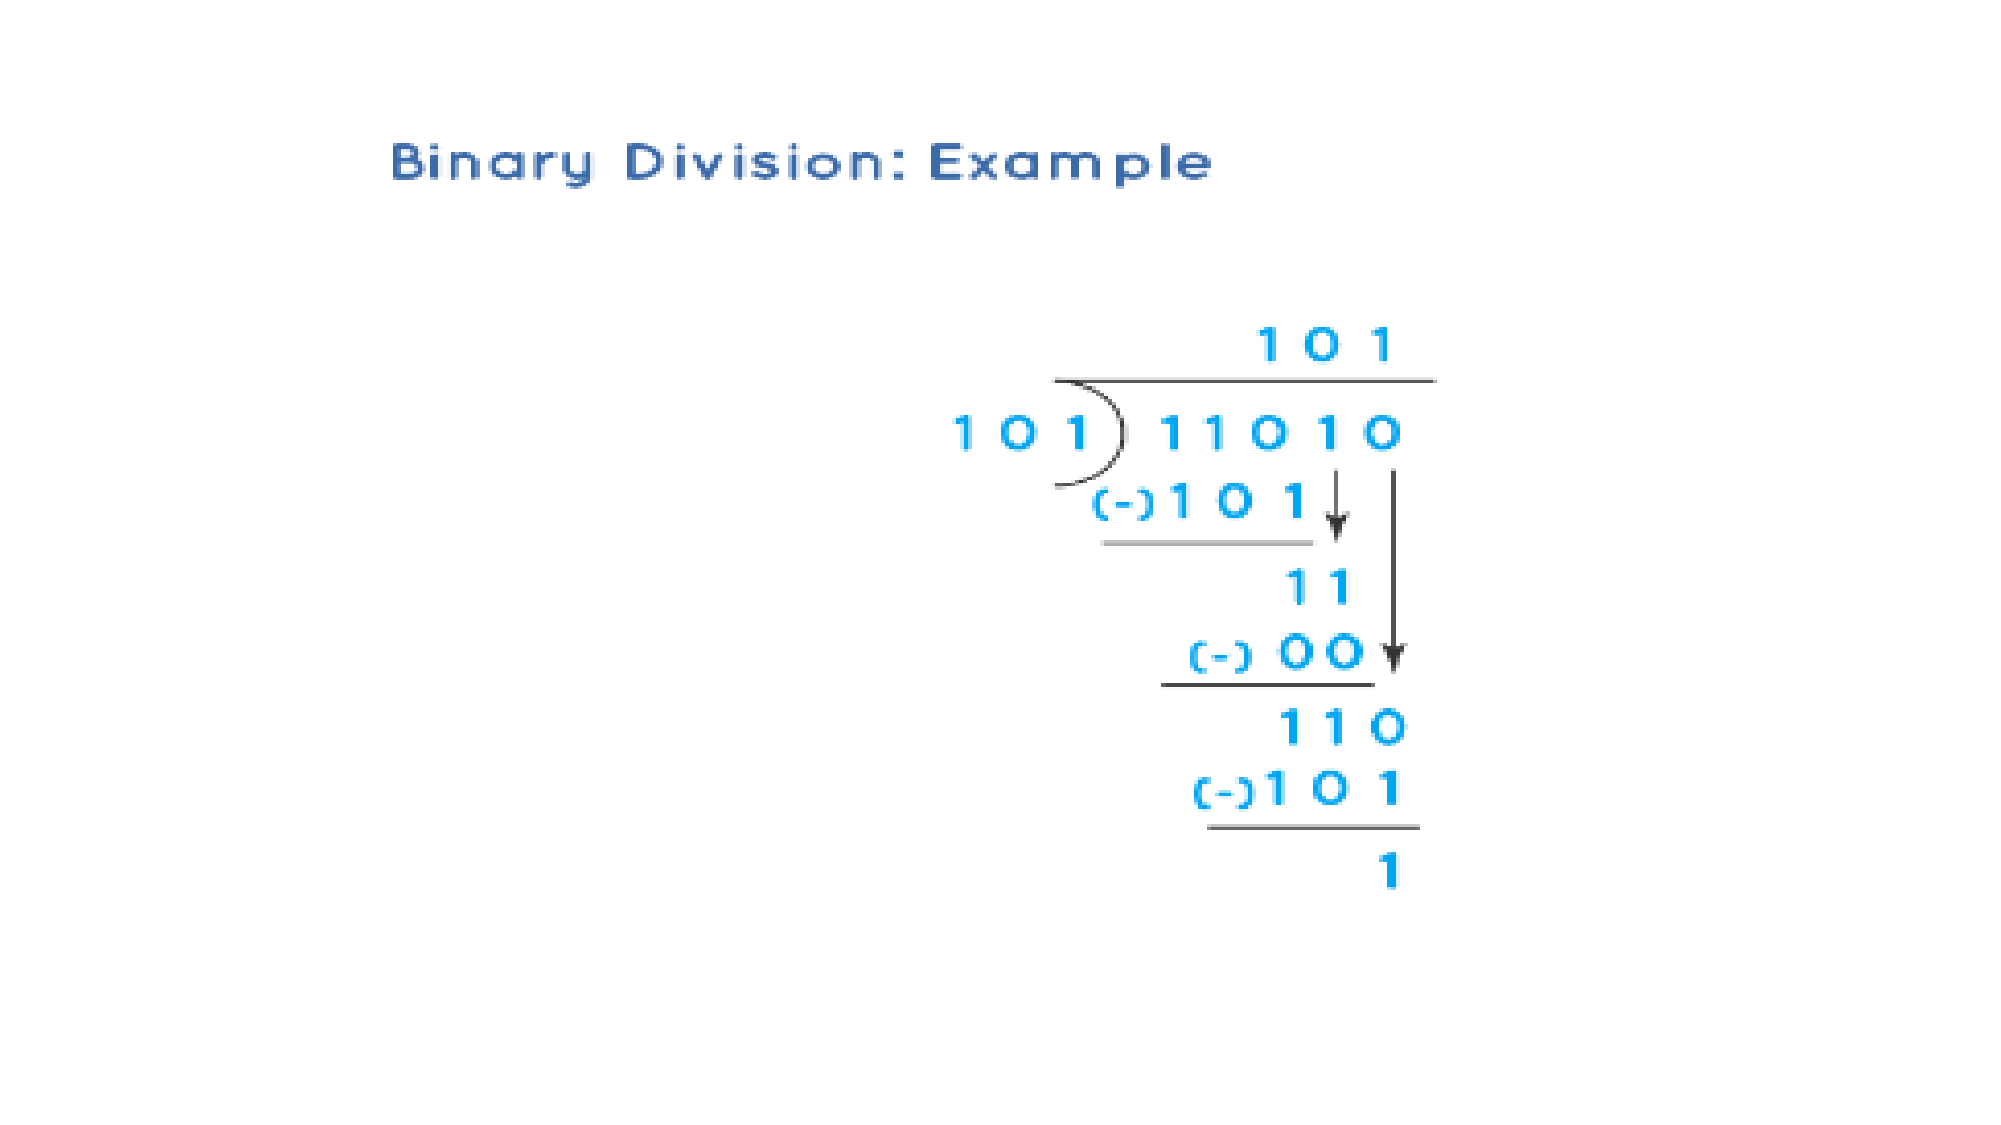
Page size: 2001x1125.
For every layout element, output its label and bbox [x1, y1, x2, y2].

picture [250, 118, 1585, 956]
